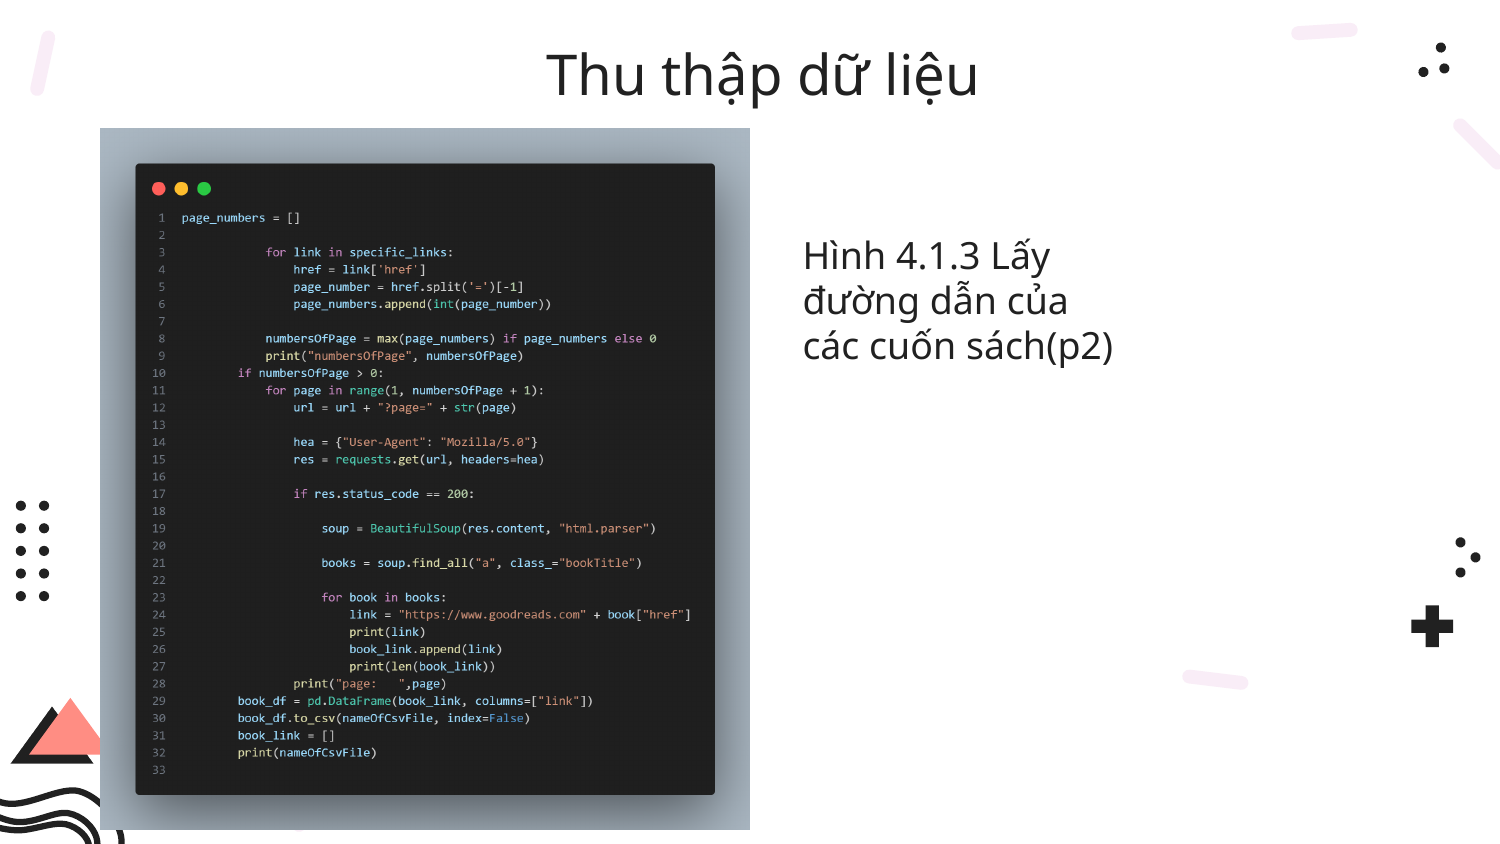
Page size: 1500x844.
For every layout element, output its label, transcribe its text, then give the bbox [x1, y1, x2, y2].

picture [100, 128, 751, 830]
title Thu thập dữ liệu [131, 14, 1396, 111]
text_box Hình 4.1.3 Lấy đường dẫn của các cuốn sách(p2) [787, 224, 1143, 375]
